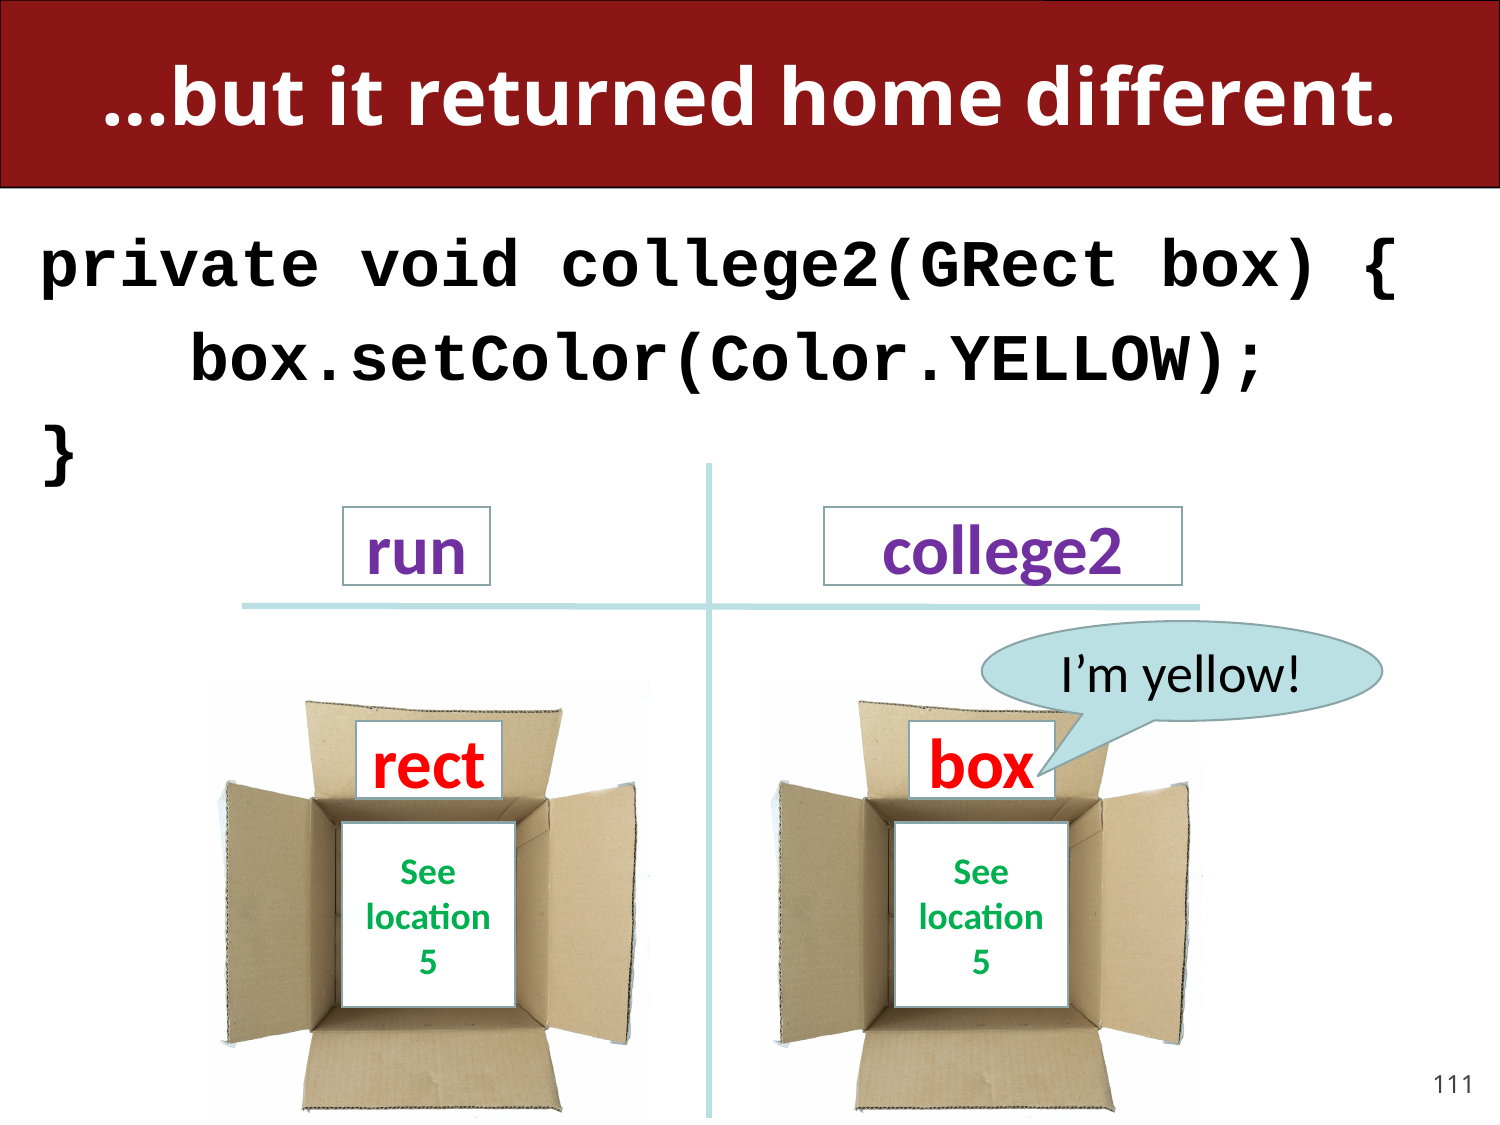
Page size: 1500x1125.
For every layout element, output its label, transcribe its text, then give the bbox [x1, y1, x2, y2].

text_box college2 [823, 506, 1183, 586]
picture [761, 681, 1203, 1118]
title …but it returned home different. [75, 0, 1425, 188]
text_box run [342, 506, 491, 586]
picture [208, 681, 650, 1118]
text_box I’m yellow! [980, 620, 1384, 722]
list private void college2(GRect box) { box.setColor(Color.YELLOW); } [24, 212, 1475, 1063]
